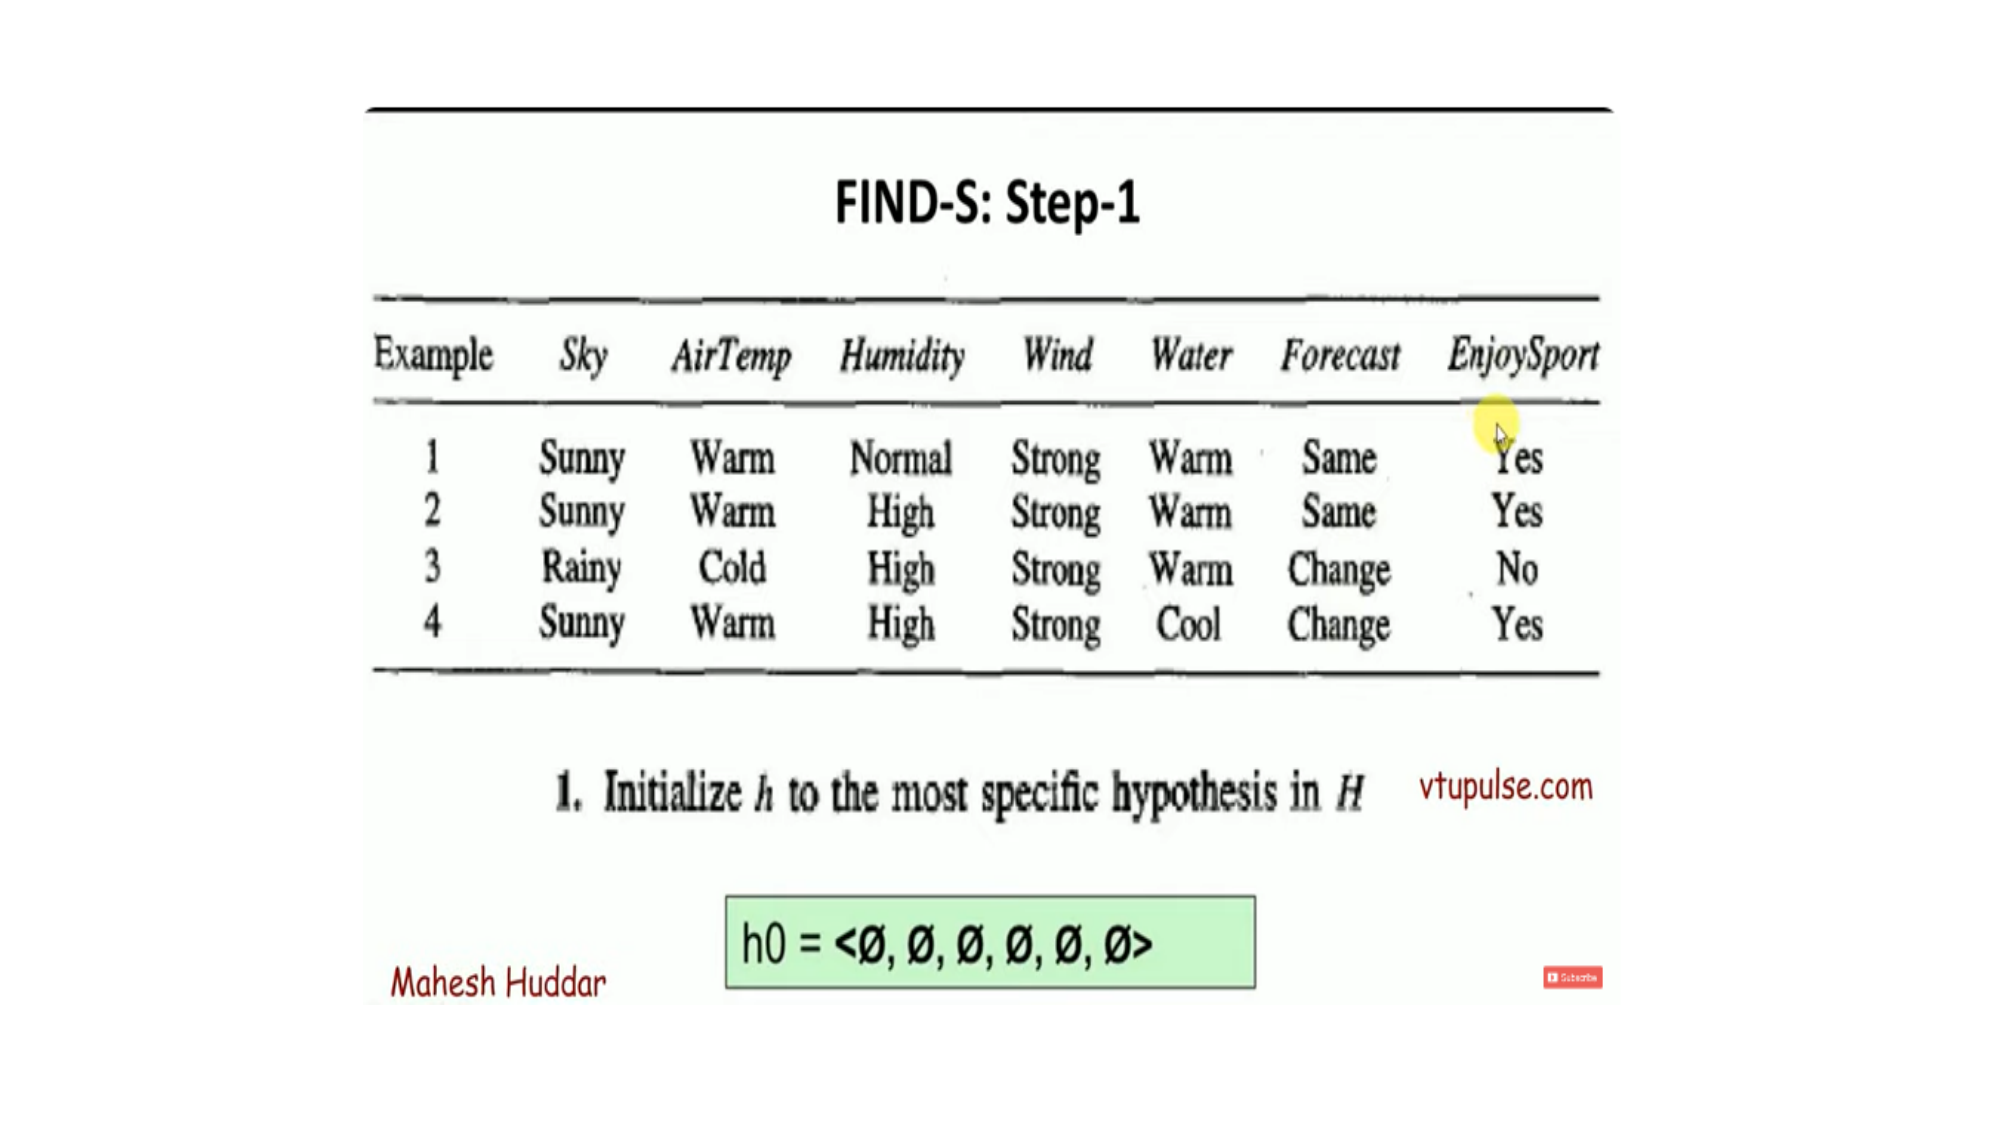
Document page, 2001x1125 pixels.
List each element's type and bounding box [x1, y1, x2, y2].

list [363, 67, 1637, 1005]
